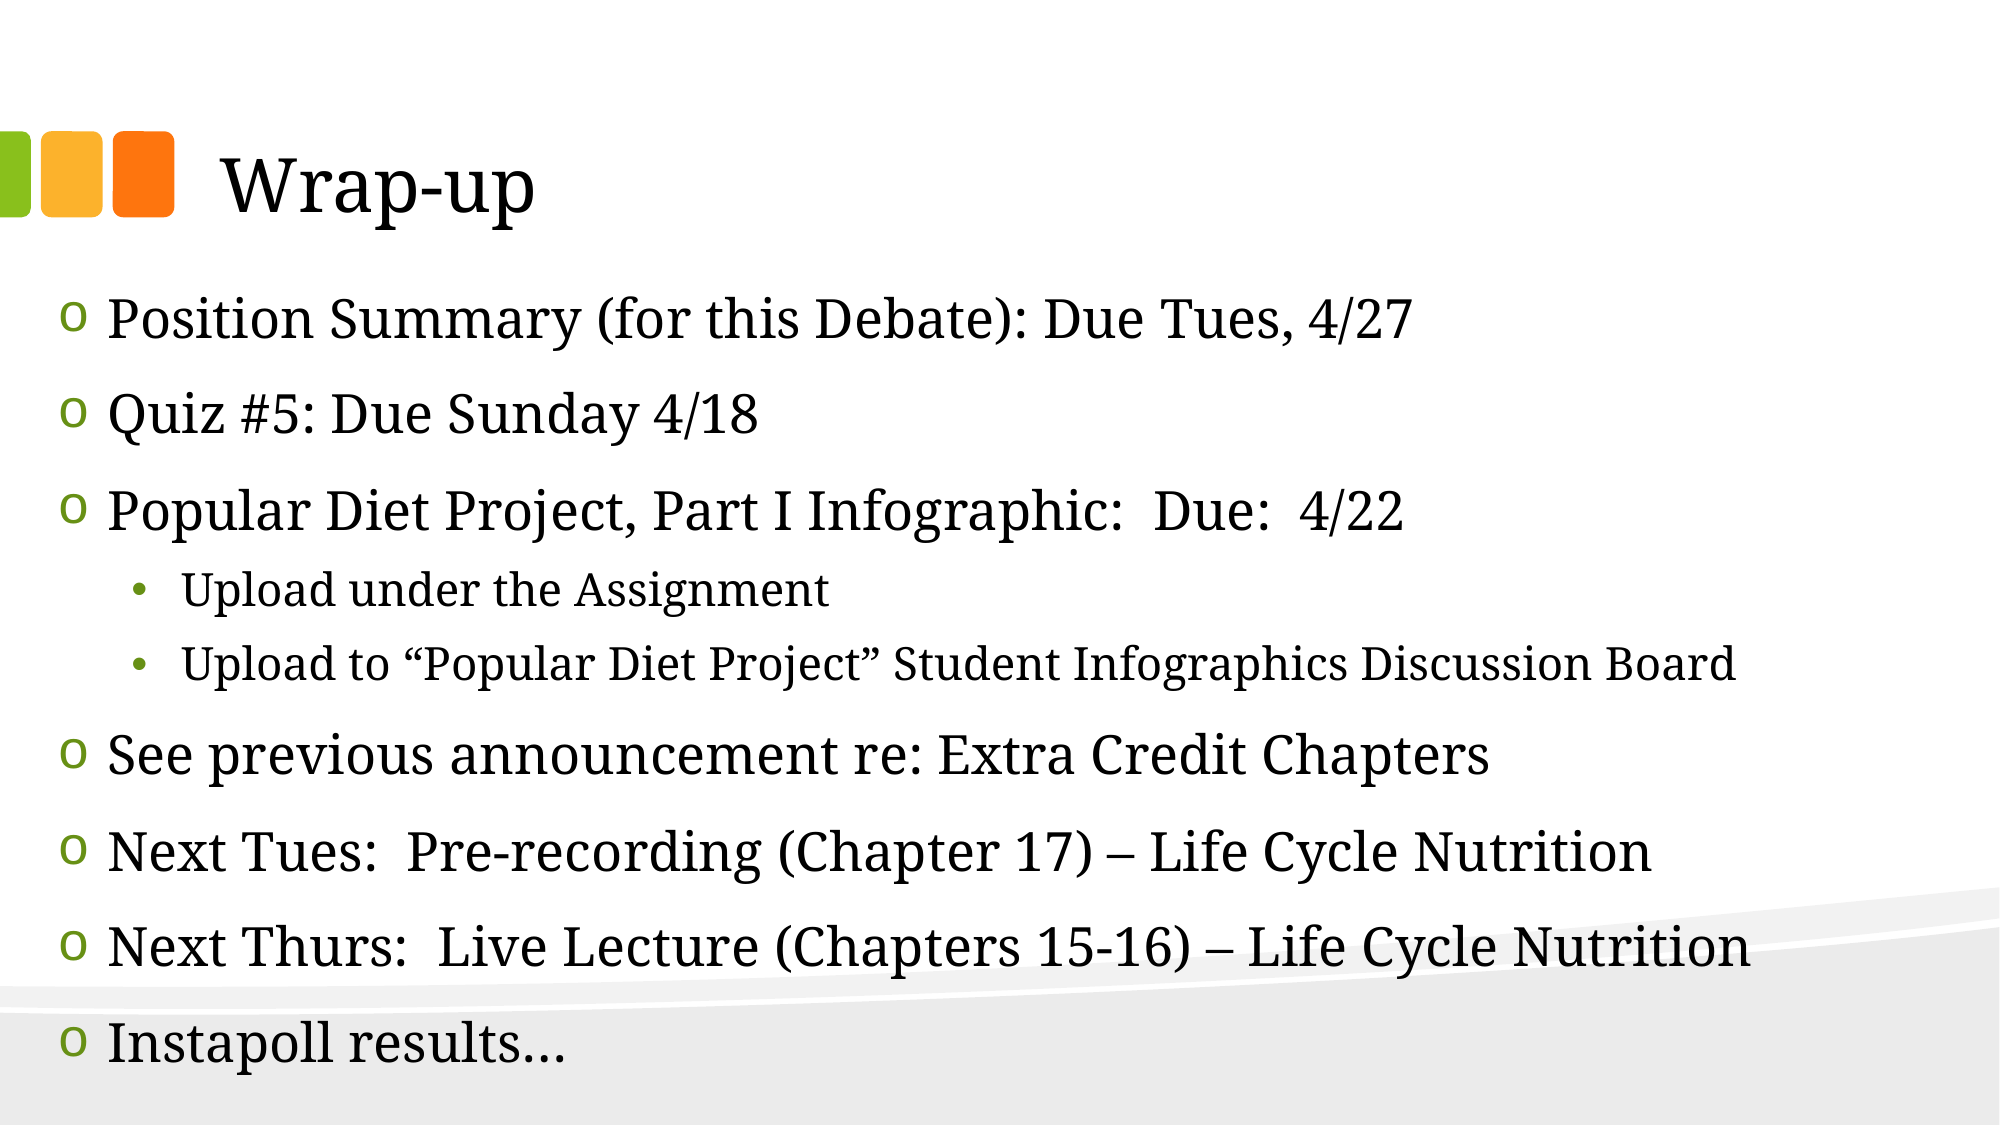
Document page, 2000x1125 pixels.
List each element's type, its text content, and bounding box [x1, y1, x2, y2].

title Wrap-up [199, 62, 1800, 238]
list Position Summary (for this Debate): Due Tues, 4/27 Quiz #5: Due Sunday 4/18 Popular Diet Project, Part I Infographic: Due: 4/22 Upload under the Assignment Upload to “Popular Diet Project” Student Infographics Discussion Board See previous announcement re: Extra Credit Chapters Next Tues: Pre-recording (Chapter 17) – Life Cycle Nutrition Next Thurs: Live Lecture (Chapters 15-16) – Life Cycle Nutrition Instapoll results… [37, 281, 1988, 1088]
